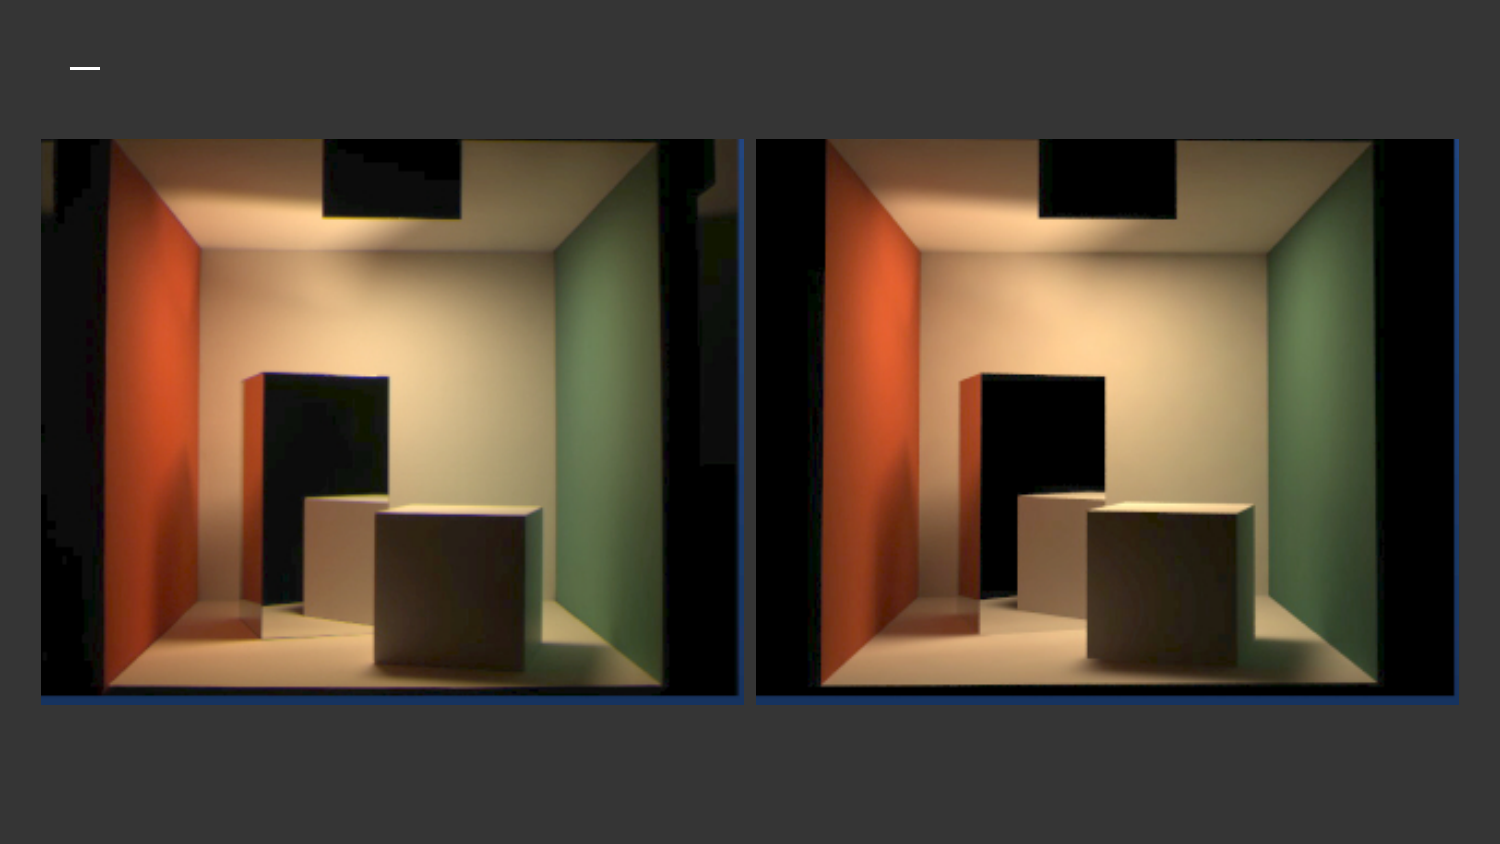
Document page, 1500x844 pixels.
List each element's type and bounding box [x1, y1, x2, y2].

picture [41, 139, 744, 705]
picture [755, 139, 1459, 705]
